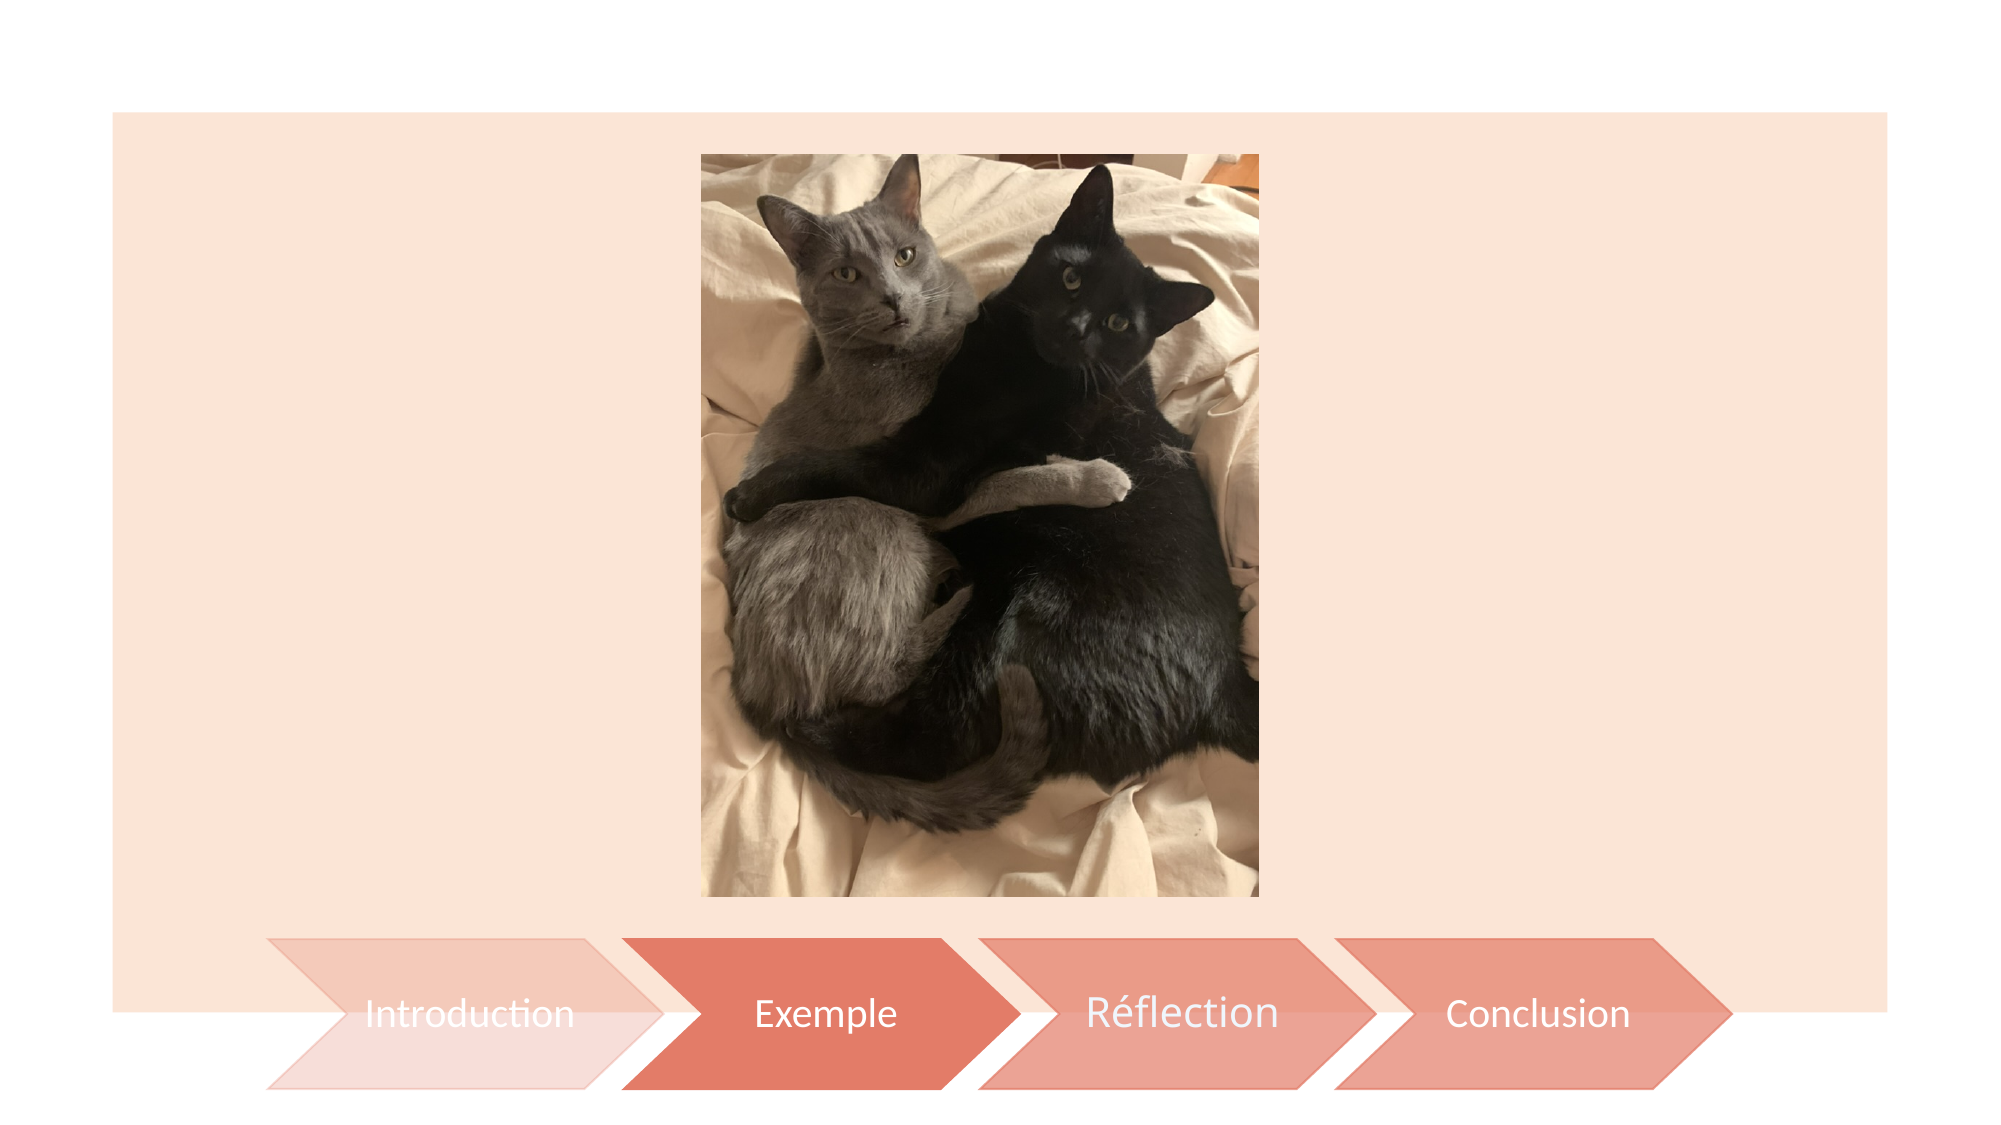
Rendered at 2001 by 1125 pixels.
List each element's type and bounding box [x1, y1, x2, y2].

picture [701, 154, 1259, 898]
text_box [0, 0, 2000, 1125]
text_box [267, 939, 1733, 1089]
text_box [111, 111, 1888, 1013]
